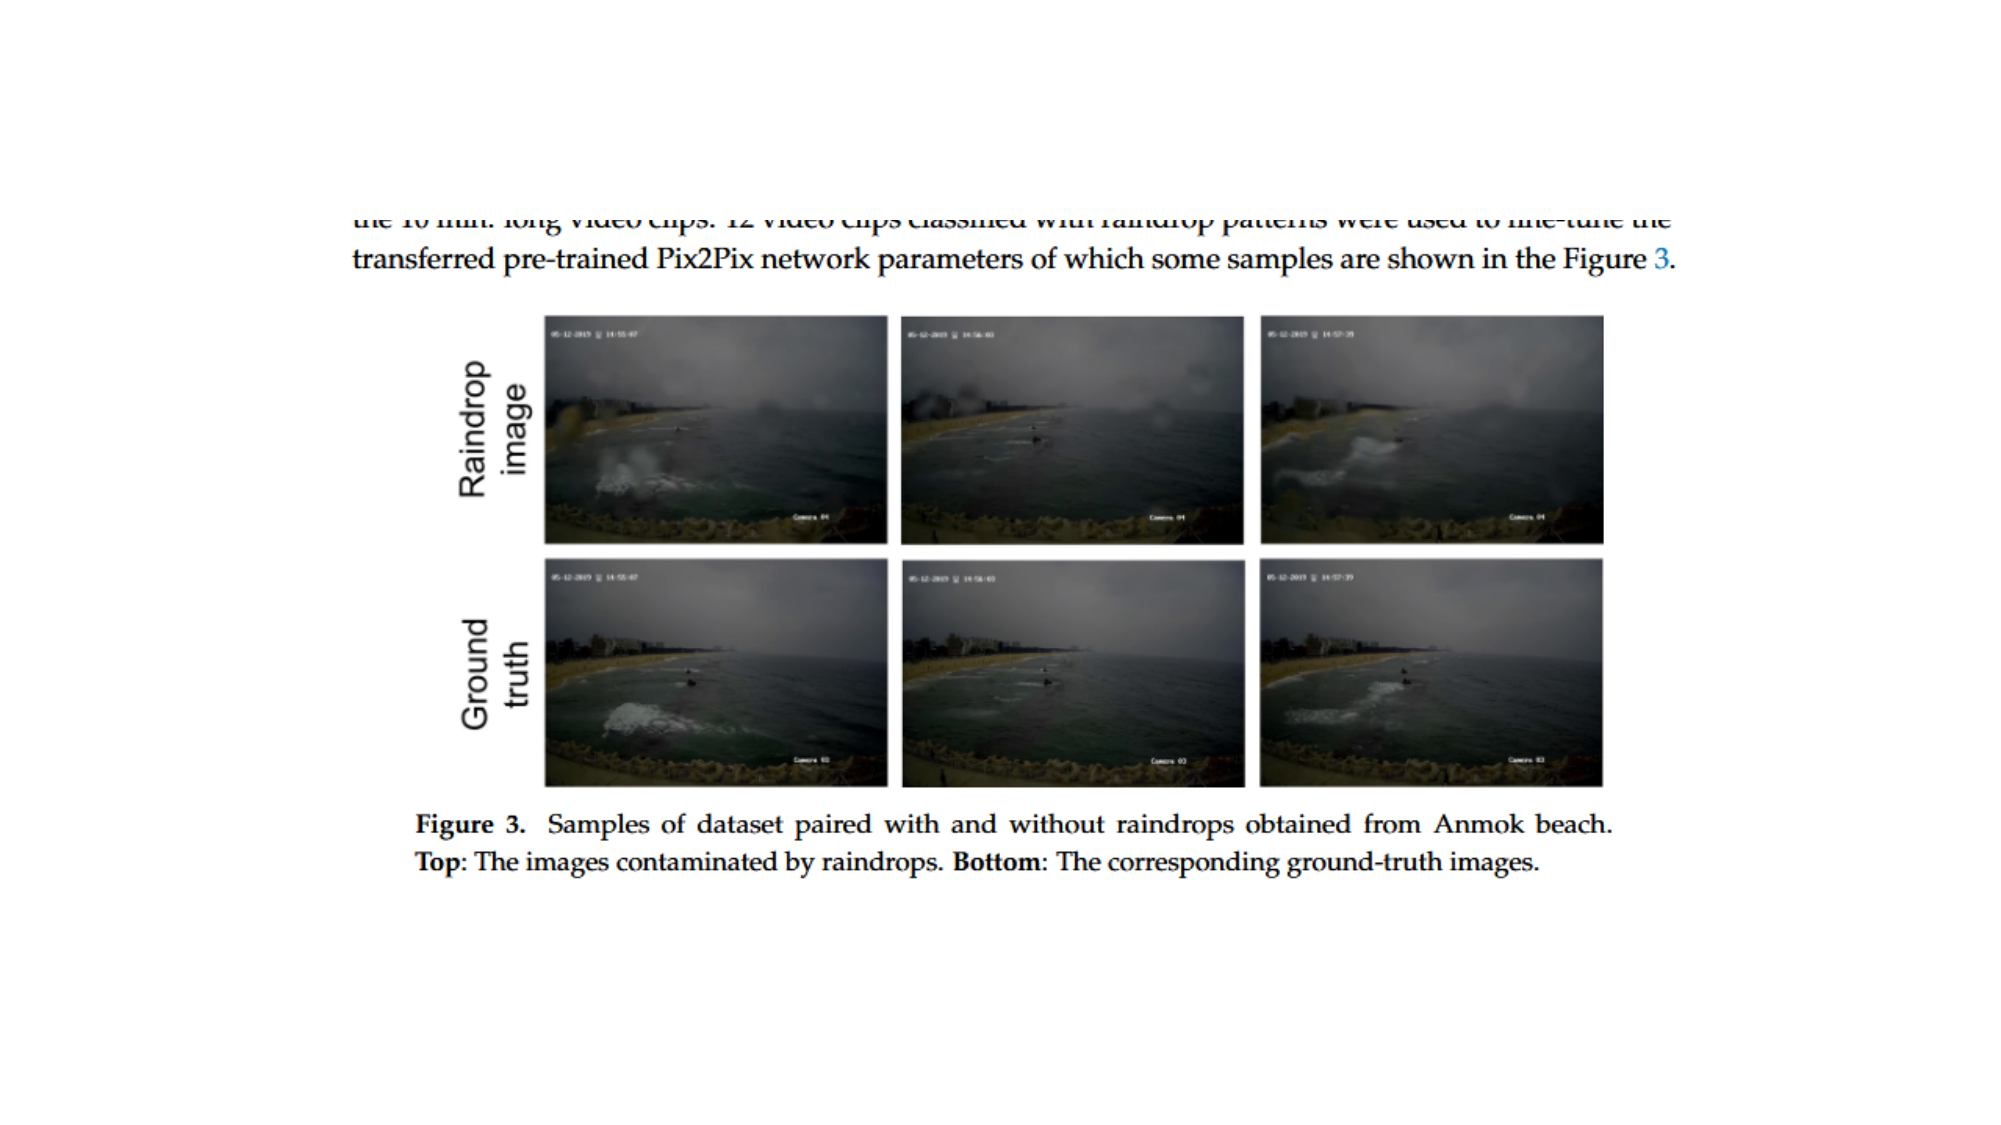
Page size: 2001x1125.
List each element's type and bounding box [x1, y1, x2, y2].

picture [274, 220, 1726, 905]
